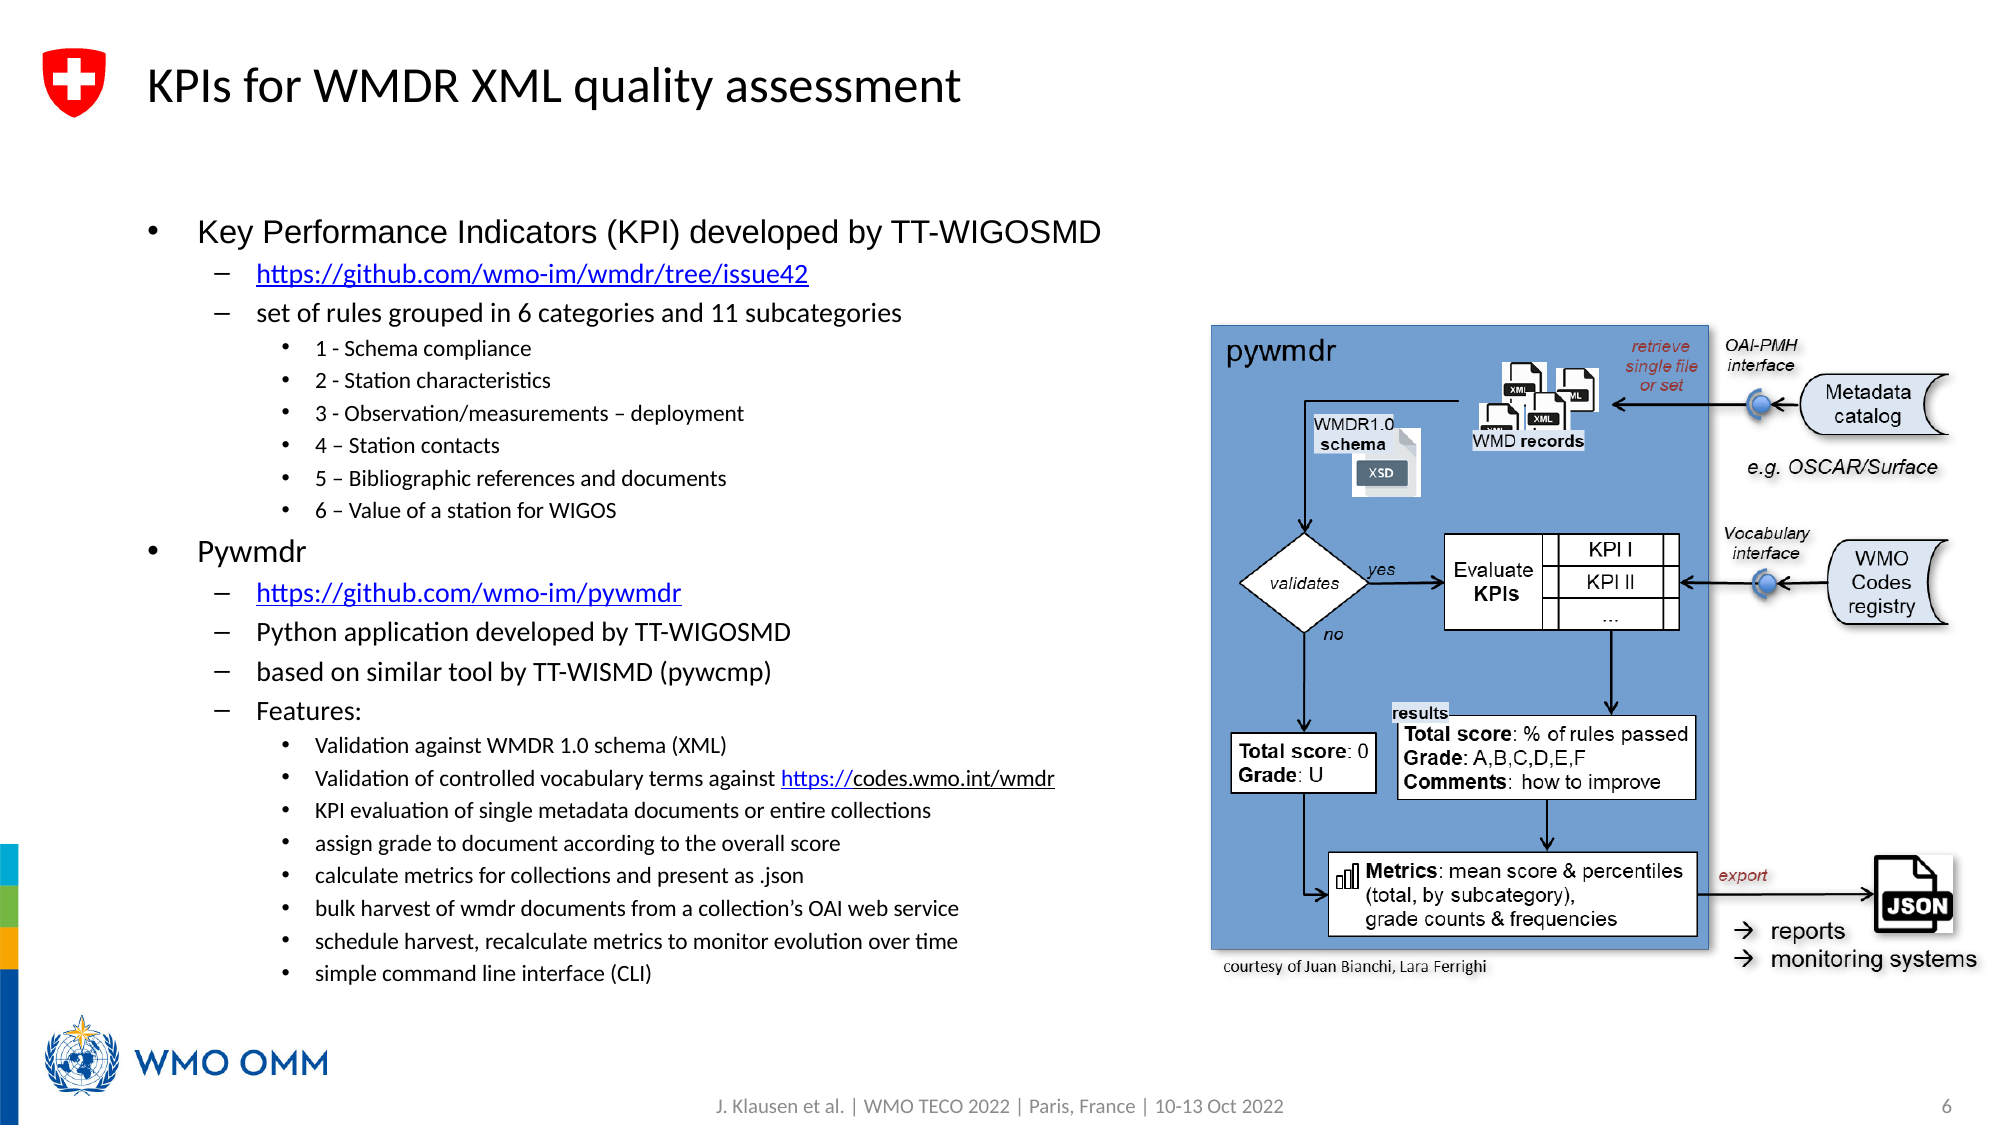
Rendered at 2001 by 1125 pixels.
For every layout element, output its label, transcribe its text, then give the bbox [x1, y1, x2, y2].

slide_number 6 [1899, 1087, 1968, 1123]
picture [0, 843, 327, 1125]
title KPIs for WMDR XML quality assessment [132, 45, 1900, 121]
footer J. Klausen et al. | WMO TECO 2022 | Paris, France | 10-13 Oct 2022 [662, 1087, 1338, 1123]
picture [1206, 321, 1991, 987]
list Key Performance Indicators (KPI) developed by TT-WIGOSMD https://github.com/wmo-im/wmdr/tree/issue42 set of rules grouped in 6 categories and 11 subcategories 1 - Schema compliance 2 - Station characteristics 3 - Observation/measurements – deployment 4 – Station contacts 5 – Bibliographic references and documents 6 – Value of a station for WIGOS Pywmdr https://github.com/wmo-im/pywmdr Python application developed by TT-WIGOSMD based on similar tool by TT-WISMD (pywcmp) Features: Validation against WMDR 1.0 schema (XML) Validation of controlled vocabulary terms against https://codes.wmo.int/wmdr KPI evaluation of single metadata documents or entire collections assign grade to document according to the overall score calculate metrics for collections and present as .json bulk harvest of wmdr documents from a collection’s OAI web service schedule harvest, recalculate metrics to monitor evolution over time simple command line interface (CLI) [132, 203, 1677, 1005]
